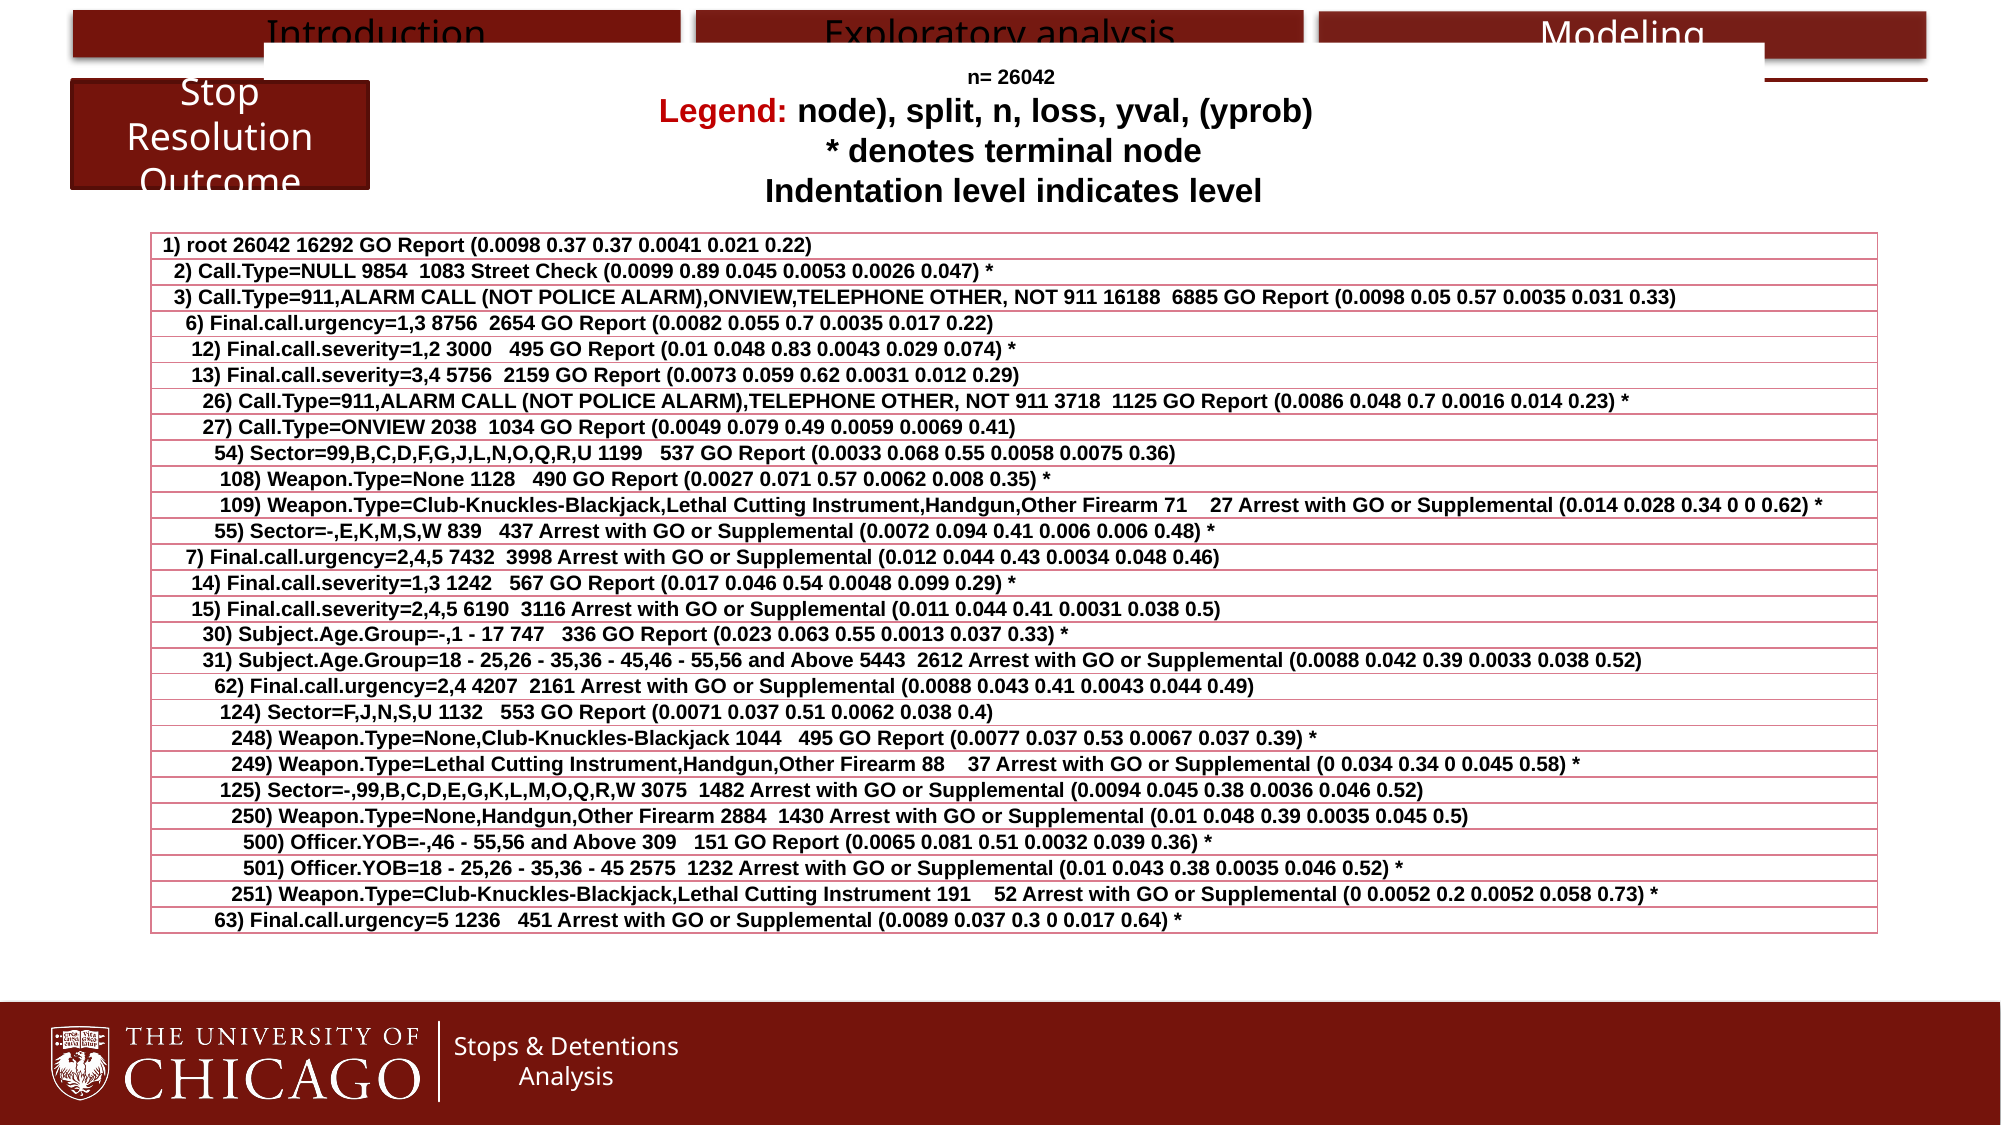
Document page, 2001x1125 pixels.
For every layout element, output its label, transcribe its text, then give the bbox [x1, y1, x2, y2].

table_cell 63) Final.call.urgency=5 1236 451 Arrest with GO or Supplemental (0.0089 0.037 0.3 0 0.017 0.64) * [152, 908, 1877, 932]
table_cell 15) Final.call.severity=2,4,5 6190 3116 Arrest with GO or Supplemental (0.011 0.044 0.41 0.0031 0.038 0.5) [152, 597, 1877, 621]
table_cell 249) Weapon.Type=Lethal Cutting Instrument,Handgun,Other Firearm 88 37 Arrest with GO or Supplemental (0 0.034 0.34 0 0.045 0.58) * [152, 752, 1877, 776]
picture [51, 1026, 420, 1101]
table_cell 501) Officer.YOB=18 - 25,26 - 35,36 - 45 2575 1232 Arrest with GO or Supplemental (0.01 0.043 0.38 0.0035 0.046 0.52) * [152, 856, 1877, 880]
table_header 1) root 26042 16292 GO Report (0.0098 0.37 0.37 0.0041 0.021 0.22) [152, 234, 1877, 258]
table_cell 7) Final.call.urgency=2,4,5 7432 3998 Arrest with GO or Supplemental (0.012 0.044 0.43 0.0034 0.048 0.46) [152, 545, 1877, 569]
table_cell 2) Call.Type=NULL 9854 1083 Street Check (0.0099 0.89 0.045 0.0053 0.0026 0.047) * [152, 260, 1877, 284]
table_cell 125) Sector=-,99,B,C,D,E,G,K,L,M,O,Q,R,W 3075 1482 Arrest with GO or Supplemental (0.0094 0.045 0.38 0.0036 0.046 0.52) [152, 778, 1877, 802]
table_cell 31) Subject.Age.Group=18 - 25,26 - 35,36 - 45,46 - 55,56 and Above 5443 2612 Arrest with GO or Supplemental (0.0088 0.042 0.39 0.0033 0.038 0.52) [152, 649, 1877, 673]
table_cell 251) Weapon.Type=Club-Knuckles-Blackjack,Lethal Cutting Instrument 191 52 Arrest with GO or Supplemental (0 0.0052 0.2 0.0052 0.058 0.73) * [152, 882, 1877, 906]
text_box Stop Resolution Outcome [70, 80, 370, 190]
title n= 26042 Legend: node), split, n, loss, yval, (yprob) * denotes terminal node Indentation level indicates level [263, 42, 1765, 231]
table_cell 109) Weapon.Type=Club-Knuckles-Blackjack,Lethal Cutting Instrument,Handgun,Other Firearm 71 27 Arrest with GO or Supplemental (0.014 0.028 0.34 0 0 0.62) * [152, 493, 1877, 517]
table_cell 250) Weapon.Type=None,Handgun,Other Firearm 2884 1430 Arrest with GO or Supplemental (0.01 0.048 0.39 0.0035 0.045 0.5) [152, 804, 1877, 828]
table_cell 55) Sector=-,E,K,M,S,W 839 437 Arrest with GO or Supplemental (0.0072 0.094 0.41 0.006 0.006 0.48) * [152, 519, 1877, 543]
table_cell 27) Call.Type=ONVIEW 2038 1034 GO Report (0.0049 0.079 0.49 0.0059 0.0069 0.41) [152, 415, 1877, 439]
table_cell 26) Call.Type=911,ALARM CALL (NOT POLICE ALARM),TELEPHONE OTHER, NOT 911 3718 1125 GO Report (0.0086 0.048 0.7 0.0016 0.014 0.23) * [152, 389, 1877, 413]
table_cell 124) Sector=F,J,N,S,U 1132 553 GO Report (0.0071 0.037 0.51 0.0062 0.038 0.4) [152, 700, 1877, 725]
table_cell 3) Call.Type=911,ALARM CALL (NOT POLICE ALARM),ONVIEW,TELEPHONE OTHER, NOT 911 16188 6885 GO Report (0.0098 0.05 0.57 0.0035 0.031 0.33) [152, 286, 1877, 310]
table_cell 12) Final.call.severity=1,2 3000 495 GO Report (0.01 0.048 0.83 0.0043 0.029 0.074) * [152, 337, 1877, 362]
table_cell 6) Final.call.urgency=1,3 8756 2654 GO Report (0.0082 0.055 0.7 0.0035 0.017 0.22) [152, 312, 1877, 336]
table_cell 62) Final.call.urgency=2,4 4207 2161 Arrest with GO or Supplemental (0.0088 0.043 0.41 0.0043 0.044 0.49) [152, 674, 1877, 699]
table_cell 54) Sector=99,B,C,D,F,G,J,L,N,O,Q,R,U 1199 537 GO Report (0.0033 0.068 0.55 0.0058 0.0075 0.36) [152, 441, 1877, 465]
table_cell 30) Subject.Age.Group=-,1 - 17 747 336 GO Report (0.023 0.063 0.55 0.0013 0.037 0.33) * [152, 623, 1877, 647]
table_cell 108) Weapon.Type=None 1128 490 GO Report (0.0027 0.071 0.57 0.0062 0.008 0.35) * [152, 467, 1877, 491]
table_cell 248) Weapon.Type=None,Club-Knuckles-Blackjack 1044 495 GO Report (0.0077 0.037 0.53 0.0067 0.037 0.39) * [152, 726, 1877, 750]
table_cell 500) Officer.YOB=-,46 - 55,56 and Above 309 151 GO Report (0.0065 0.081 0.51 0.0032 0.039 0.36) * [152, 830, 1877, 854]
table_cell 13) Final.call.severity=3,4 5756 2159 GO Report (0.0073 0.059 0.62 0.0031 0.012 0.29) [152, 363, 1877, 388]
table_cell 14) Final.call.severity=1,3 1242 567 GO Report (0.017 0.046 0.54 0.0048 0.099 0.29) * [152, 571, 1877, 595]
